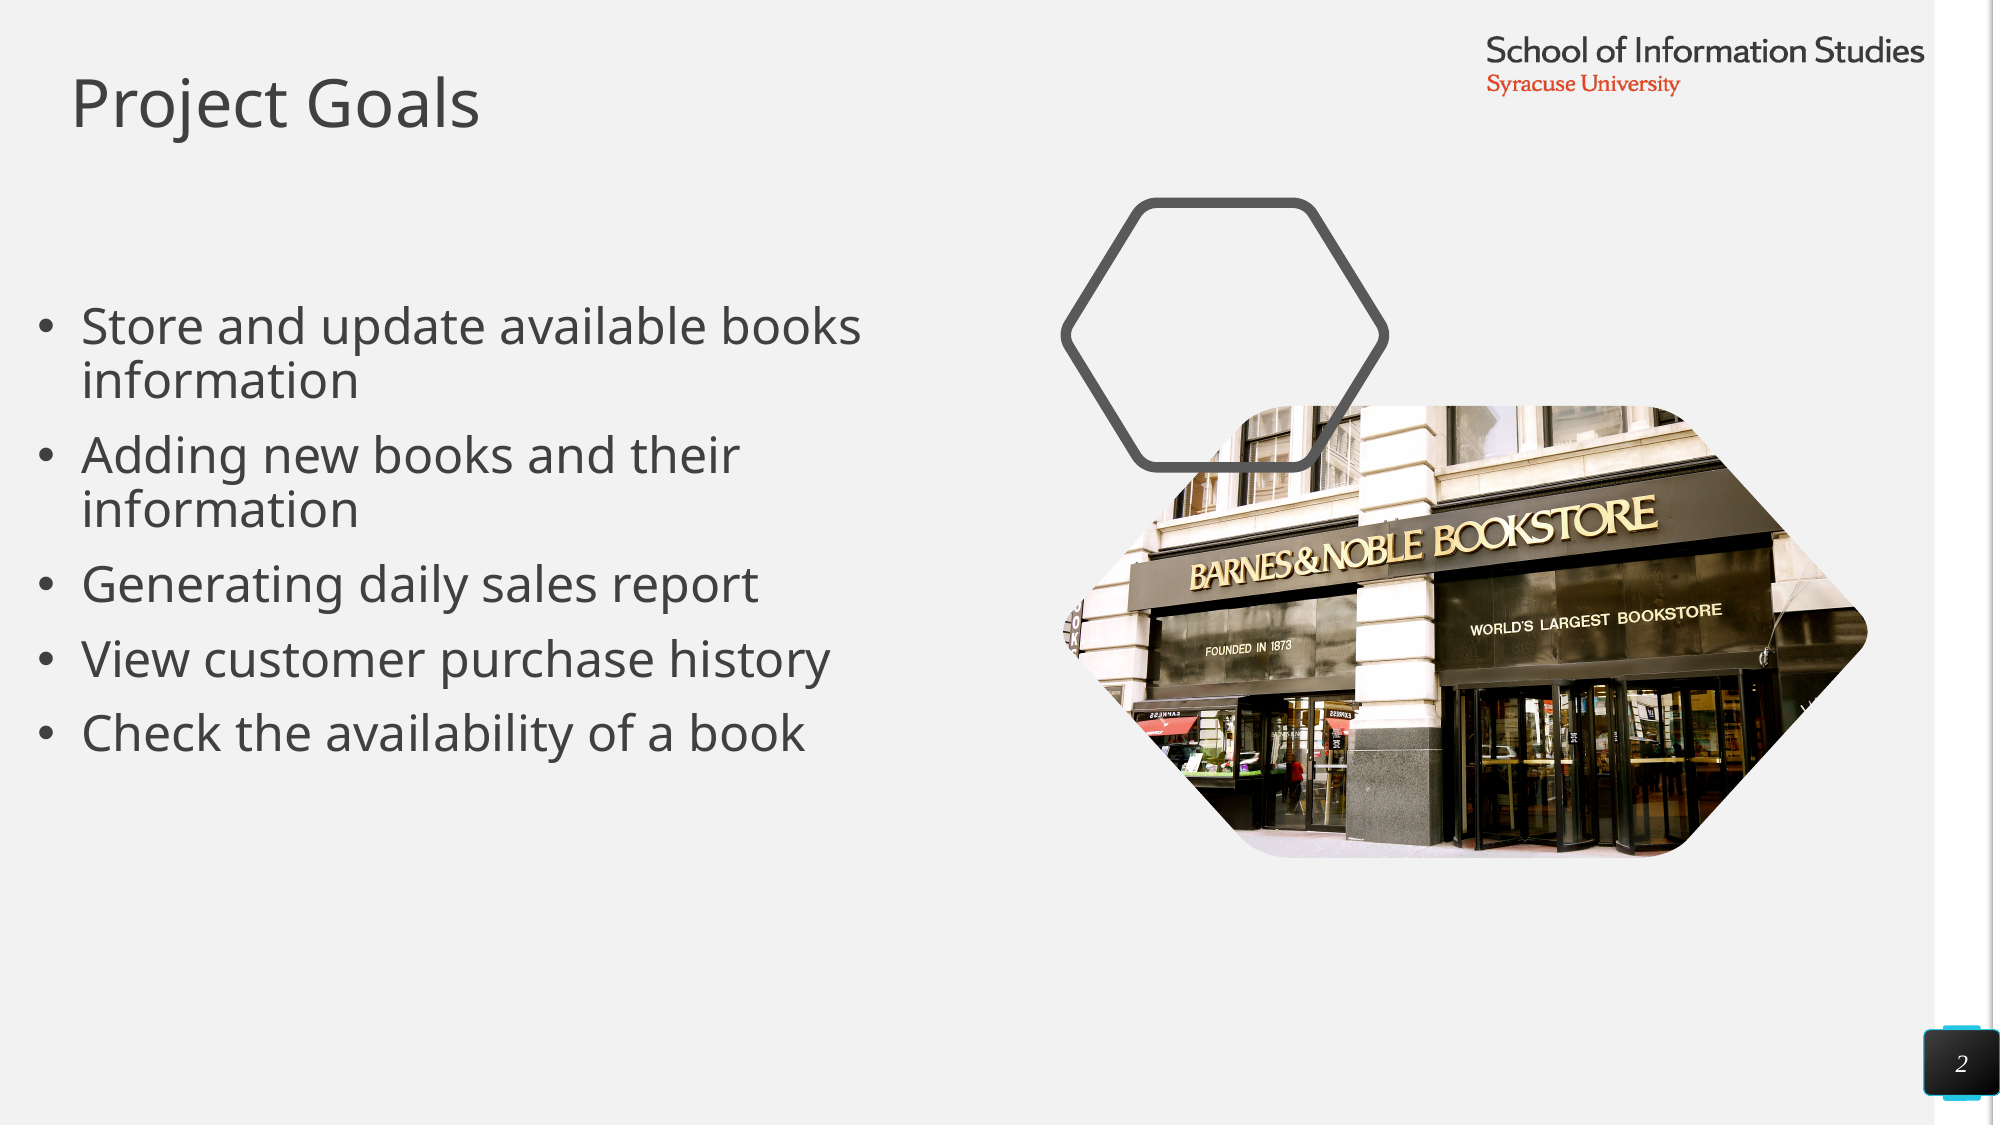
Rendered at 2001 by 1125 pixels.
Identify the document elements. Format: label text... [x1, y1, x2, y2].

list Store and update available books information Adding new books and their information Generating daily sales report View customer purchase history Check the availability of a book [37, 301, 935, 813]
text_box [1065, 202, 1385, 405]
picture [1063, 405, 1868, 858]
picture [1465, 23, 1933, 107]
title Project Goals [70, 70, 969, 142]
slide_number 2 [1923, 1029, 2000, 1096]
